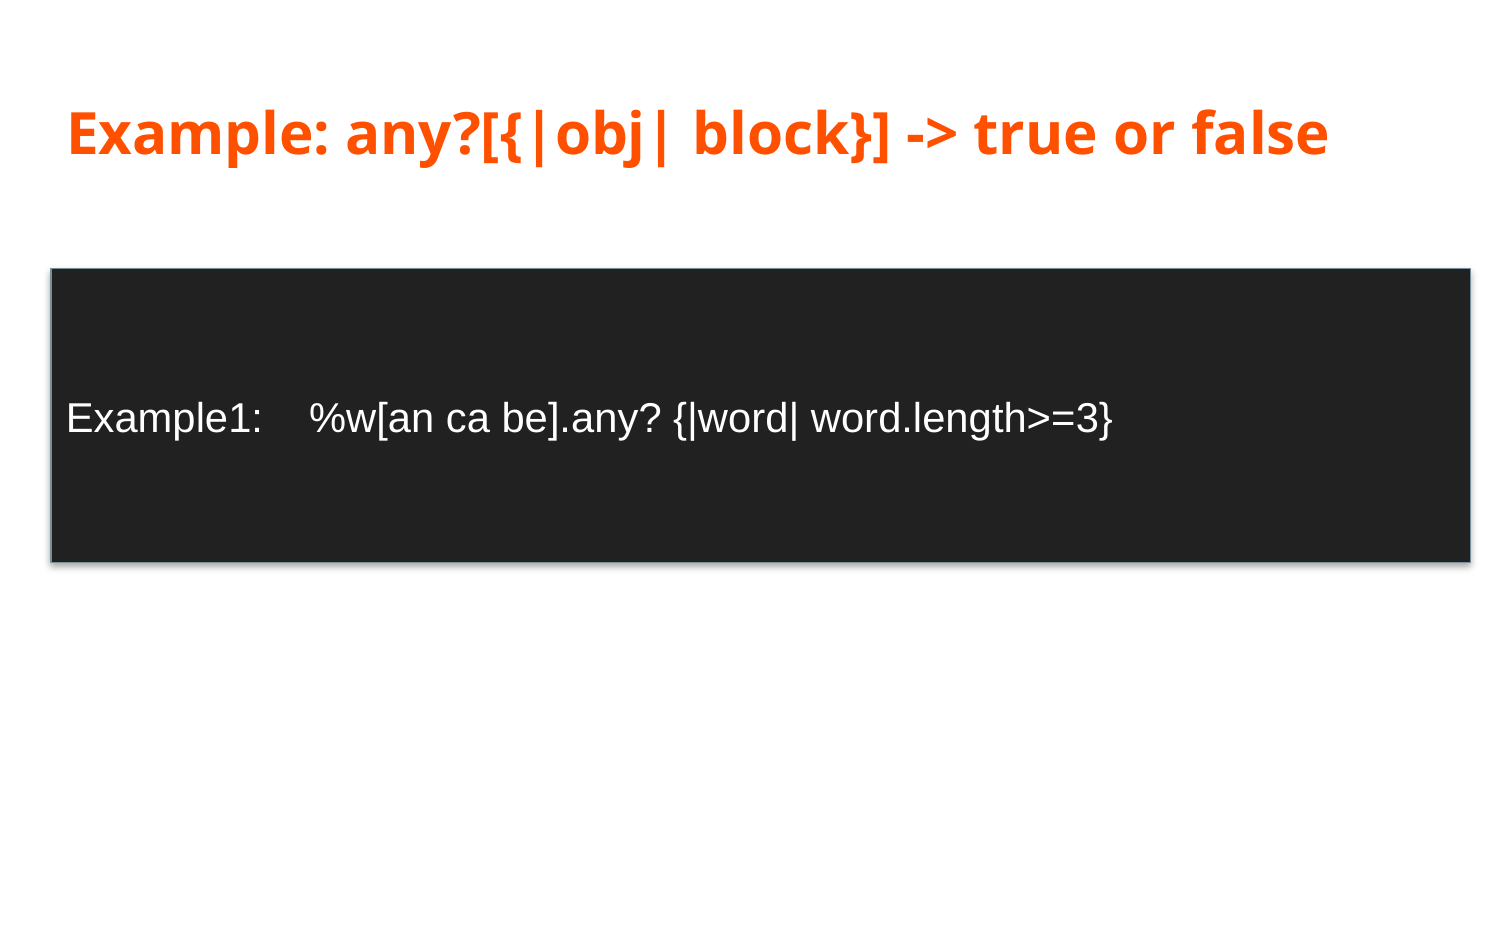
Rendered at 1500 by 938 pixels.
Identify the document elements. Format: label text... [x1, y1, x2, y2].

title Example: any?[{|obj| block}] -> true or false [51, 81, 1449, 186]
text_box Example1: %w[an ca be].any? {|word| word.length>=3} [50, 268, 1471, 563]
